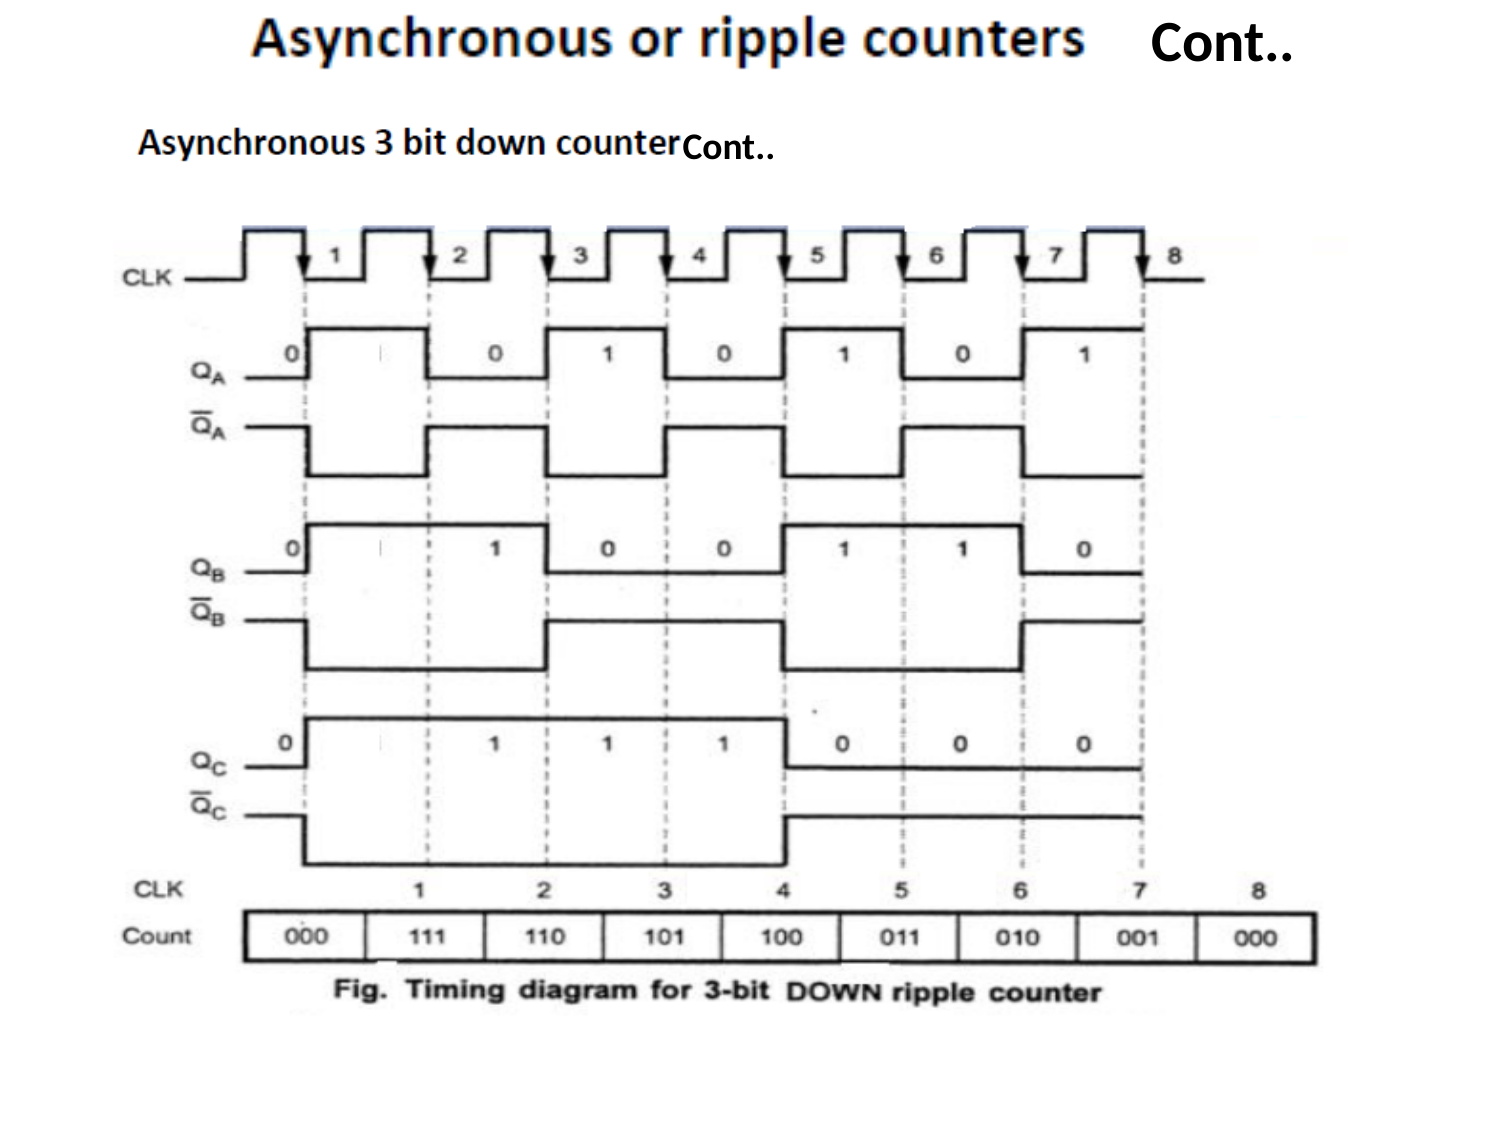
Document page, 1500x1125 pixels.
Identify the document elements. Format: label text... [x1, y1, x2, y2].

text_box Cont.. [1136, 0, 1313, 81]
text_box Cont.. [667, 115, 809, 175]
picture [128, 117, 692, 166]
picture [246, 0, 1102, 81]
picture [105, 210, 1348, 1072]
